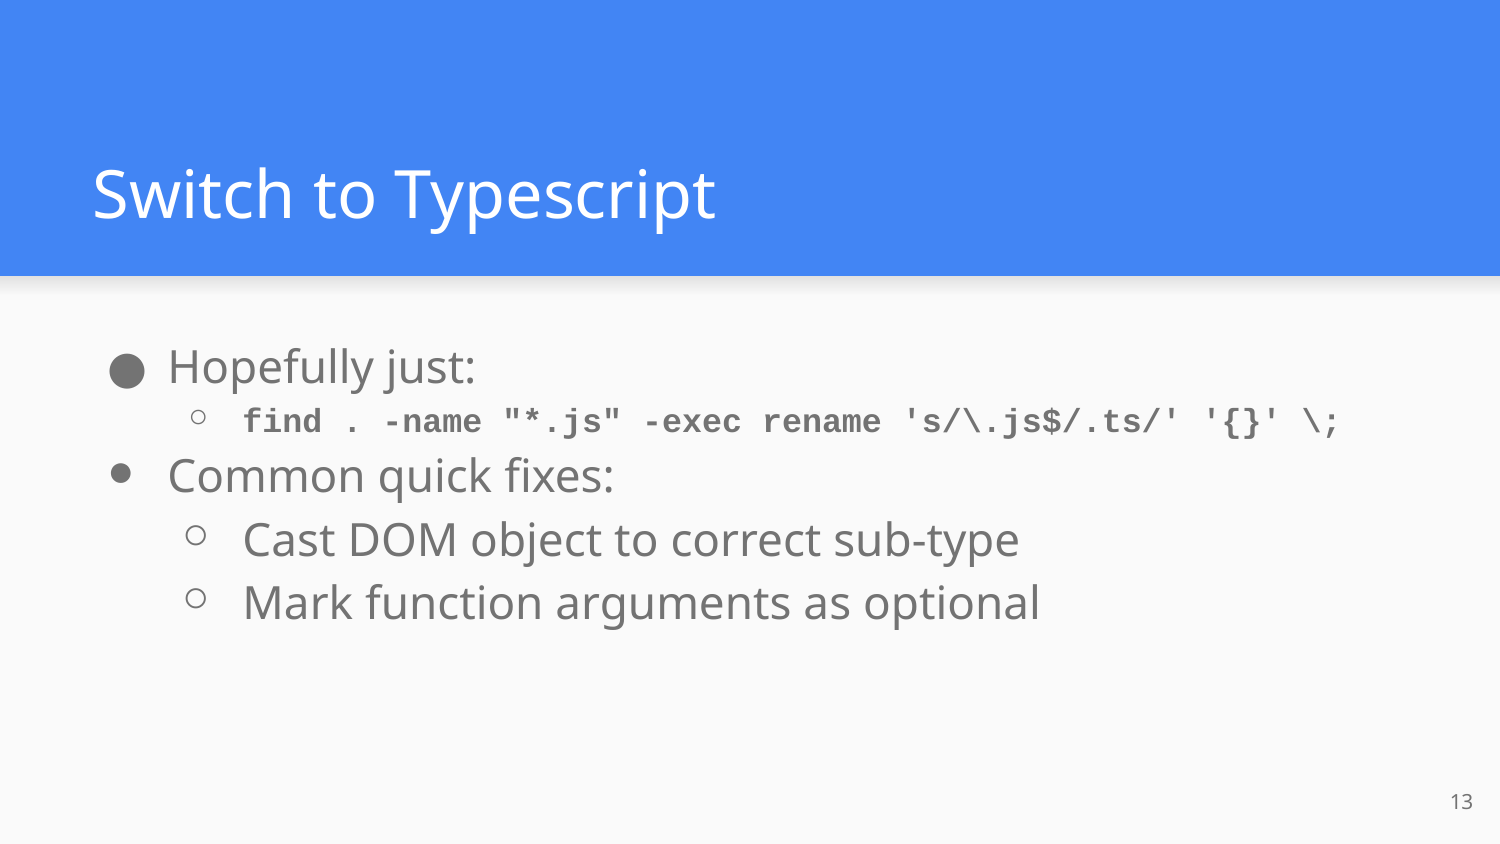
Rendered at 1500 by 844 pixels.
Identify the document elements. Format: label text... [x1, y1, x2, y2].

slide_number ‹#› [1398, 770, 1489, 835]
list Hopefully just: find . -name "*.js" -exec rename 's/\.js$/.ts/' '{}' \; Common quick fixes: Cast DOM object to correct sub-type Mark function arguments as optional [77, 314, 1427, 803]
title Switch to Typescript [77, 121, 1427, 248]
